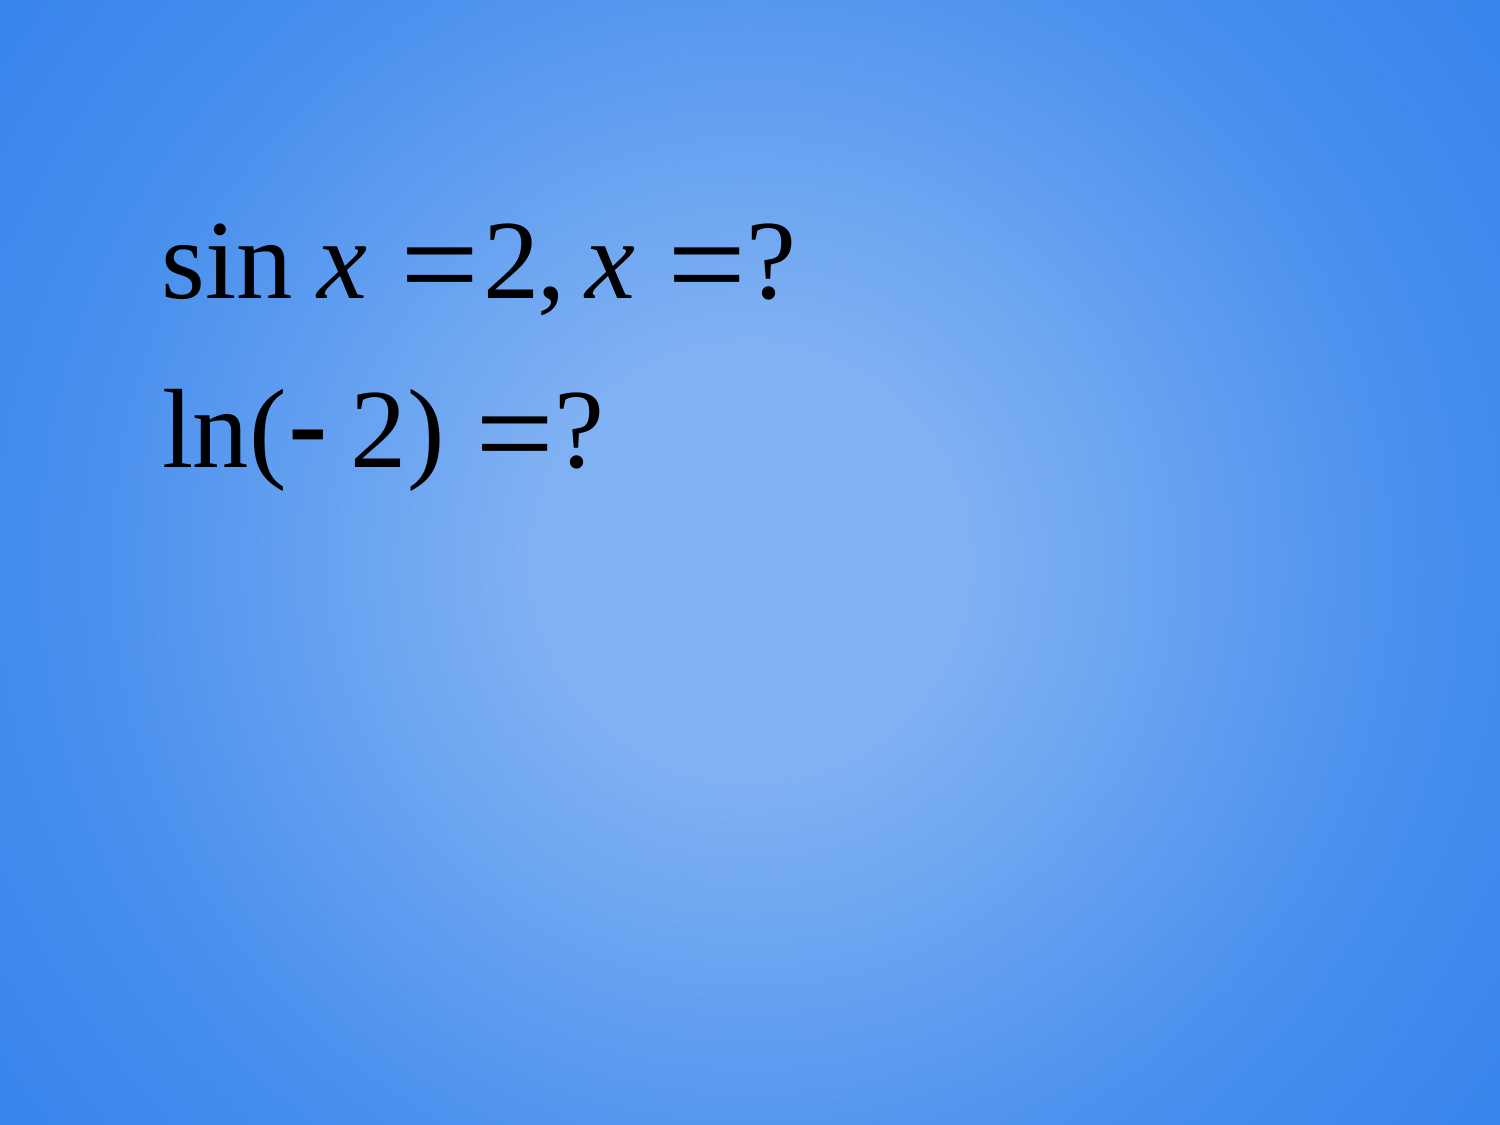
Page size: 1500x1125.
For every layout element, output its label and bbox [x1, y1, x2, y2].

text_box [147, 196, 814, 516]
picture [0, 0, 1500, 1125]
